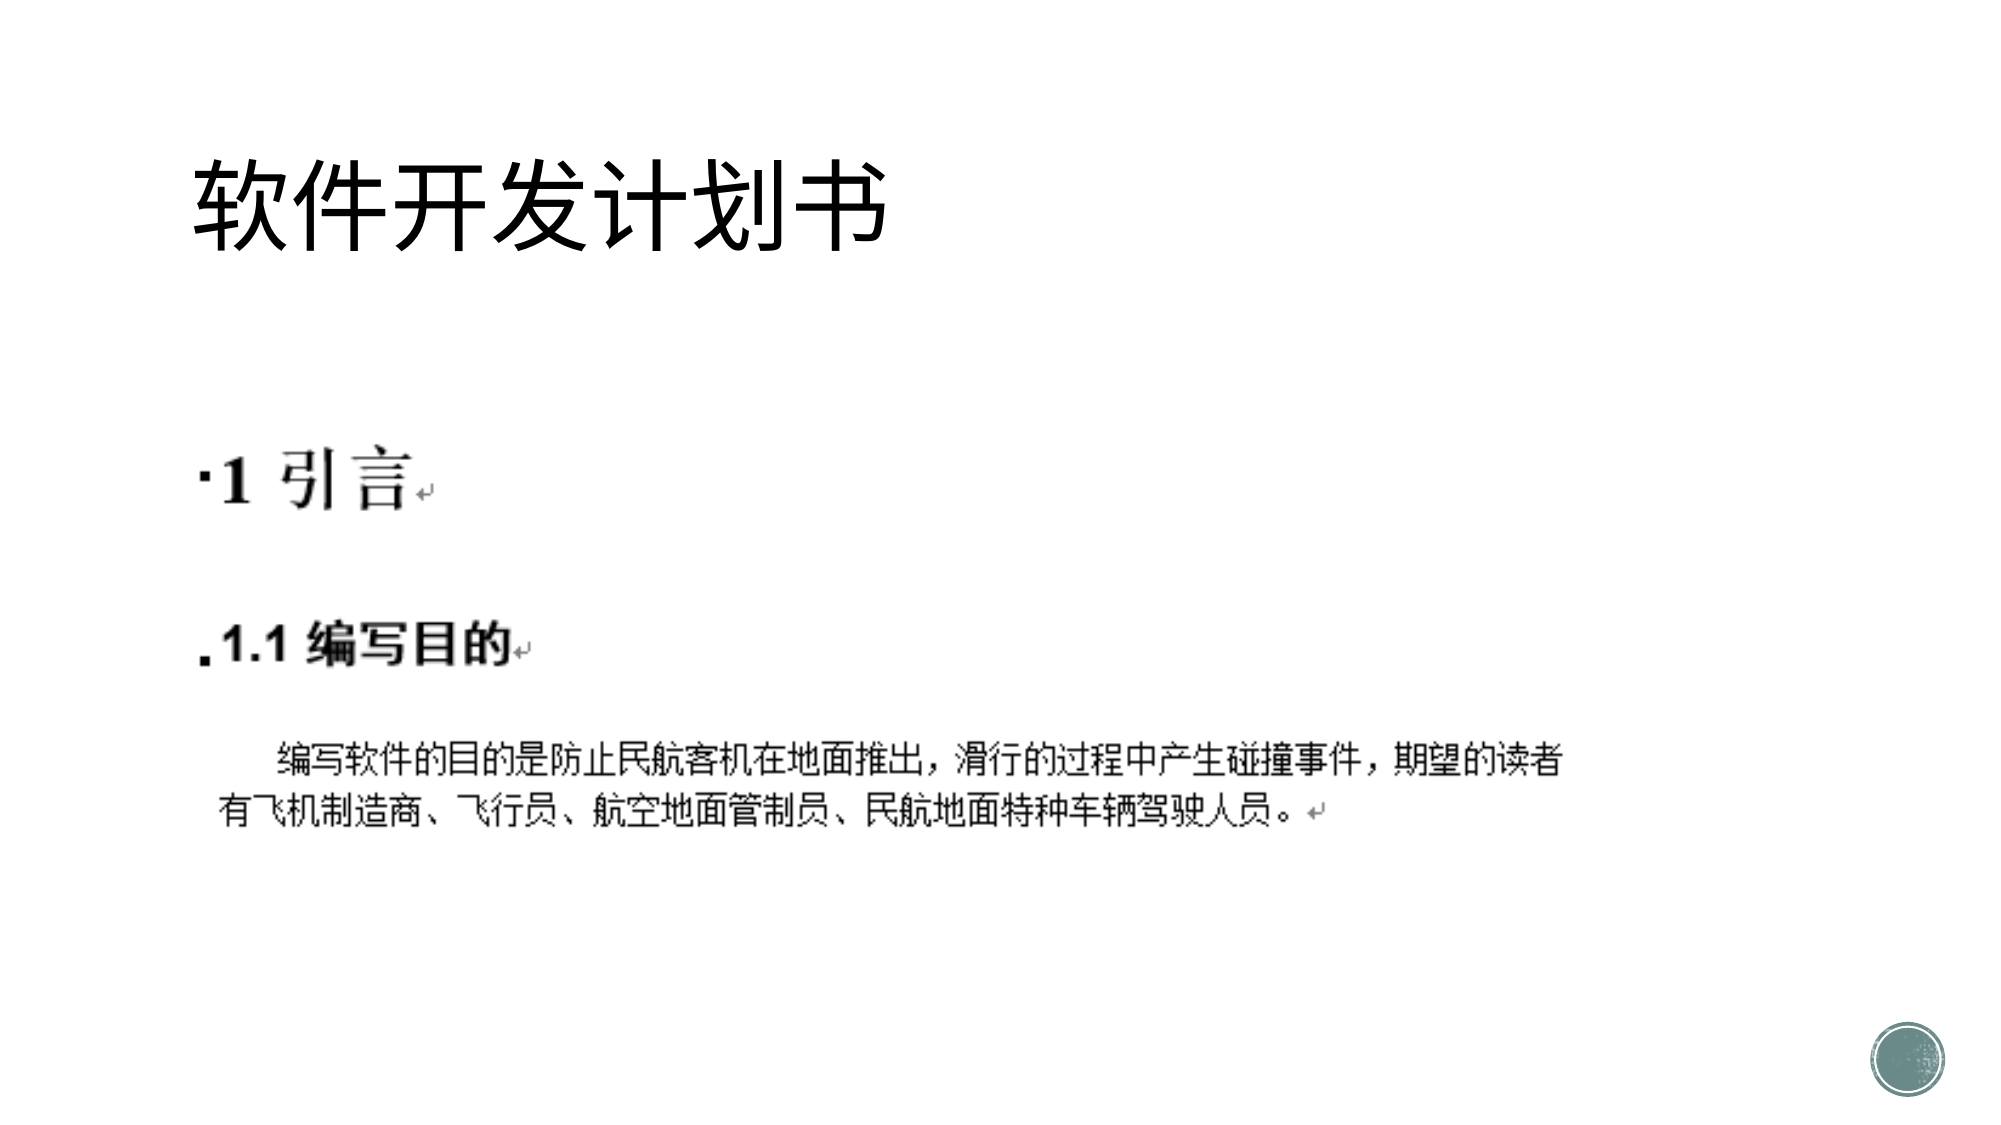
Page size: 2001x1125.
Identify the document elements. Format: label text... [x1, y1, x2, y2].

title 软件开发计划书 [175, 79, 1826, 344]
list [130, 444, 1668, 874]
